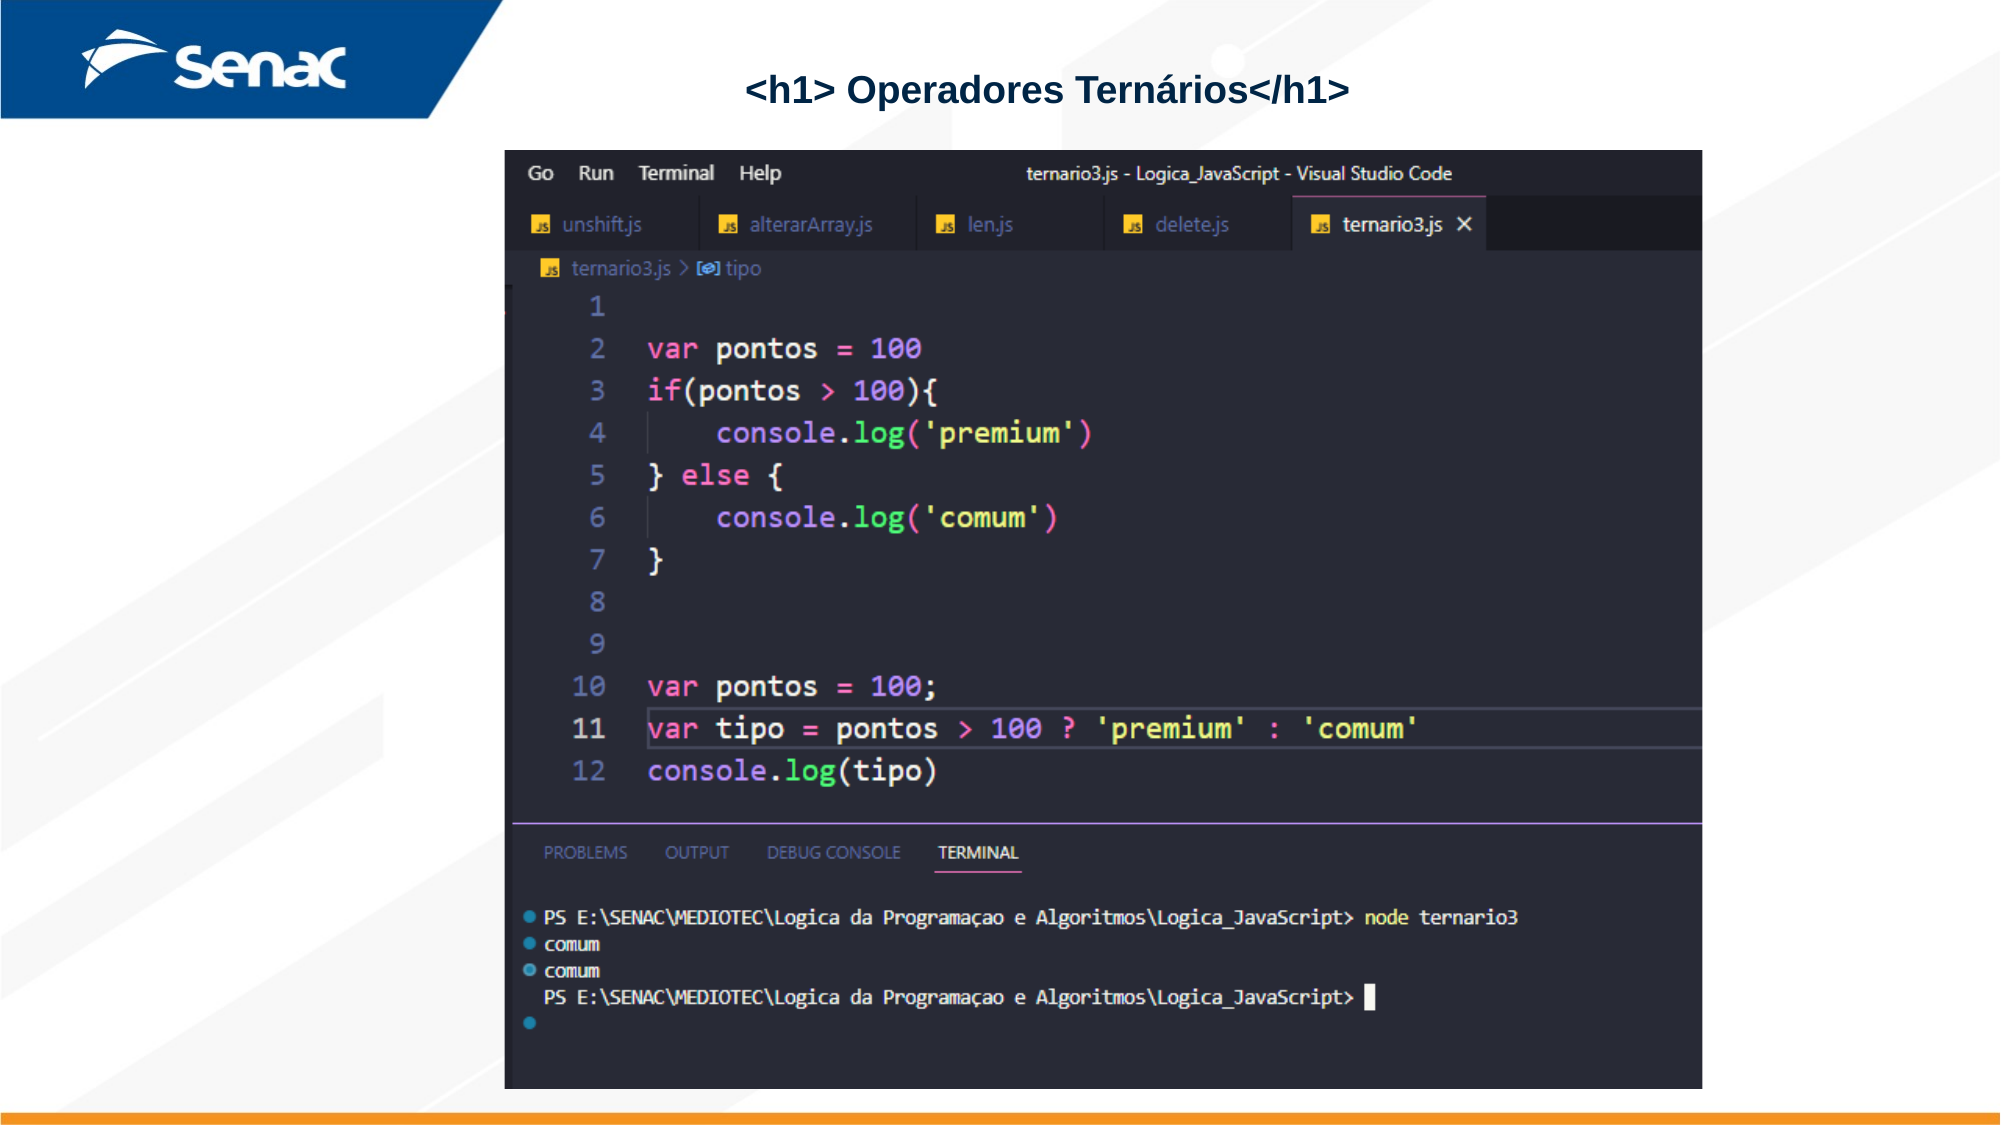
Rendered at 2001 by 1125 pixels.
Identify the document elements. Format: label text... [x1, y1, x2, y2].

picture [0, 0, 2001, 1125]
text_box <h1> Operadores Ternários</h1> [304, 44, 1791, 132]
